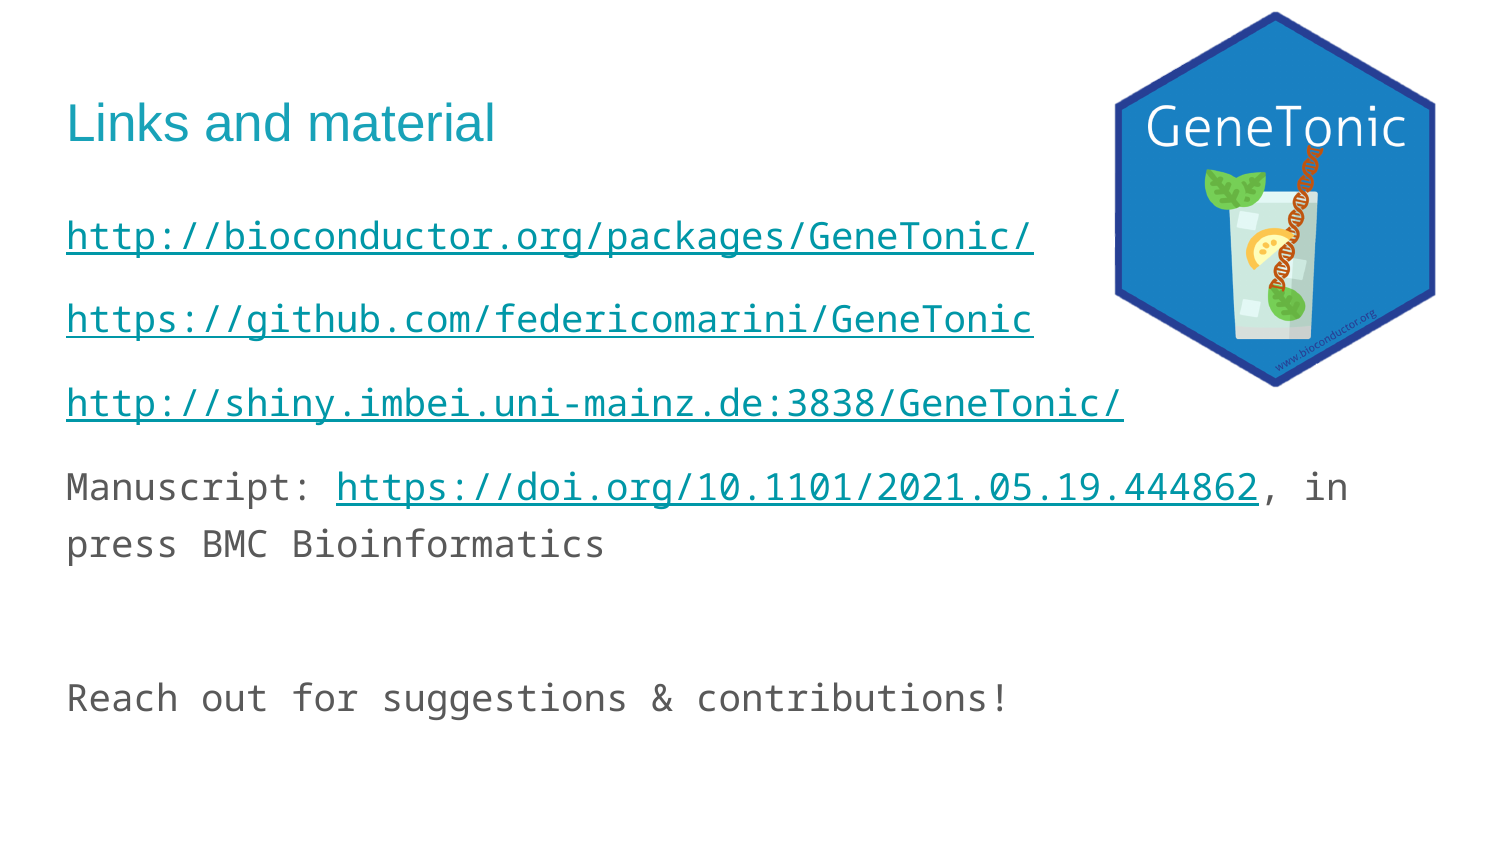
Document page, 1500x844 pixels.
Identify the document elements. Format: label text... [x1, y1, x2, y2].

list http://bioconductor.org/packages/GeneTonic/ https://github.com/federicomarini/GeneTonic http://shiny.imbei.uni-mainz.de:3838/GeneTonic/ Manuscript: https://doi.org/10.1101/2021.05.19.444862, in press BMC Bioinformatics Reach out for suggestions & contributions! [51, 189, 1449, 750]
title Links and material [51, 72, 1095, 167]
picture [1101, 7, 1450, 390]
